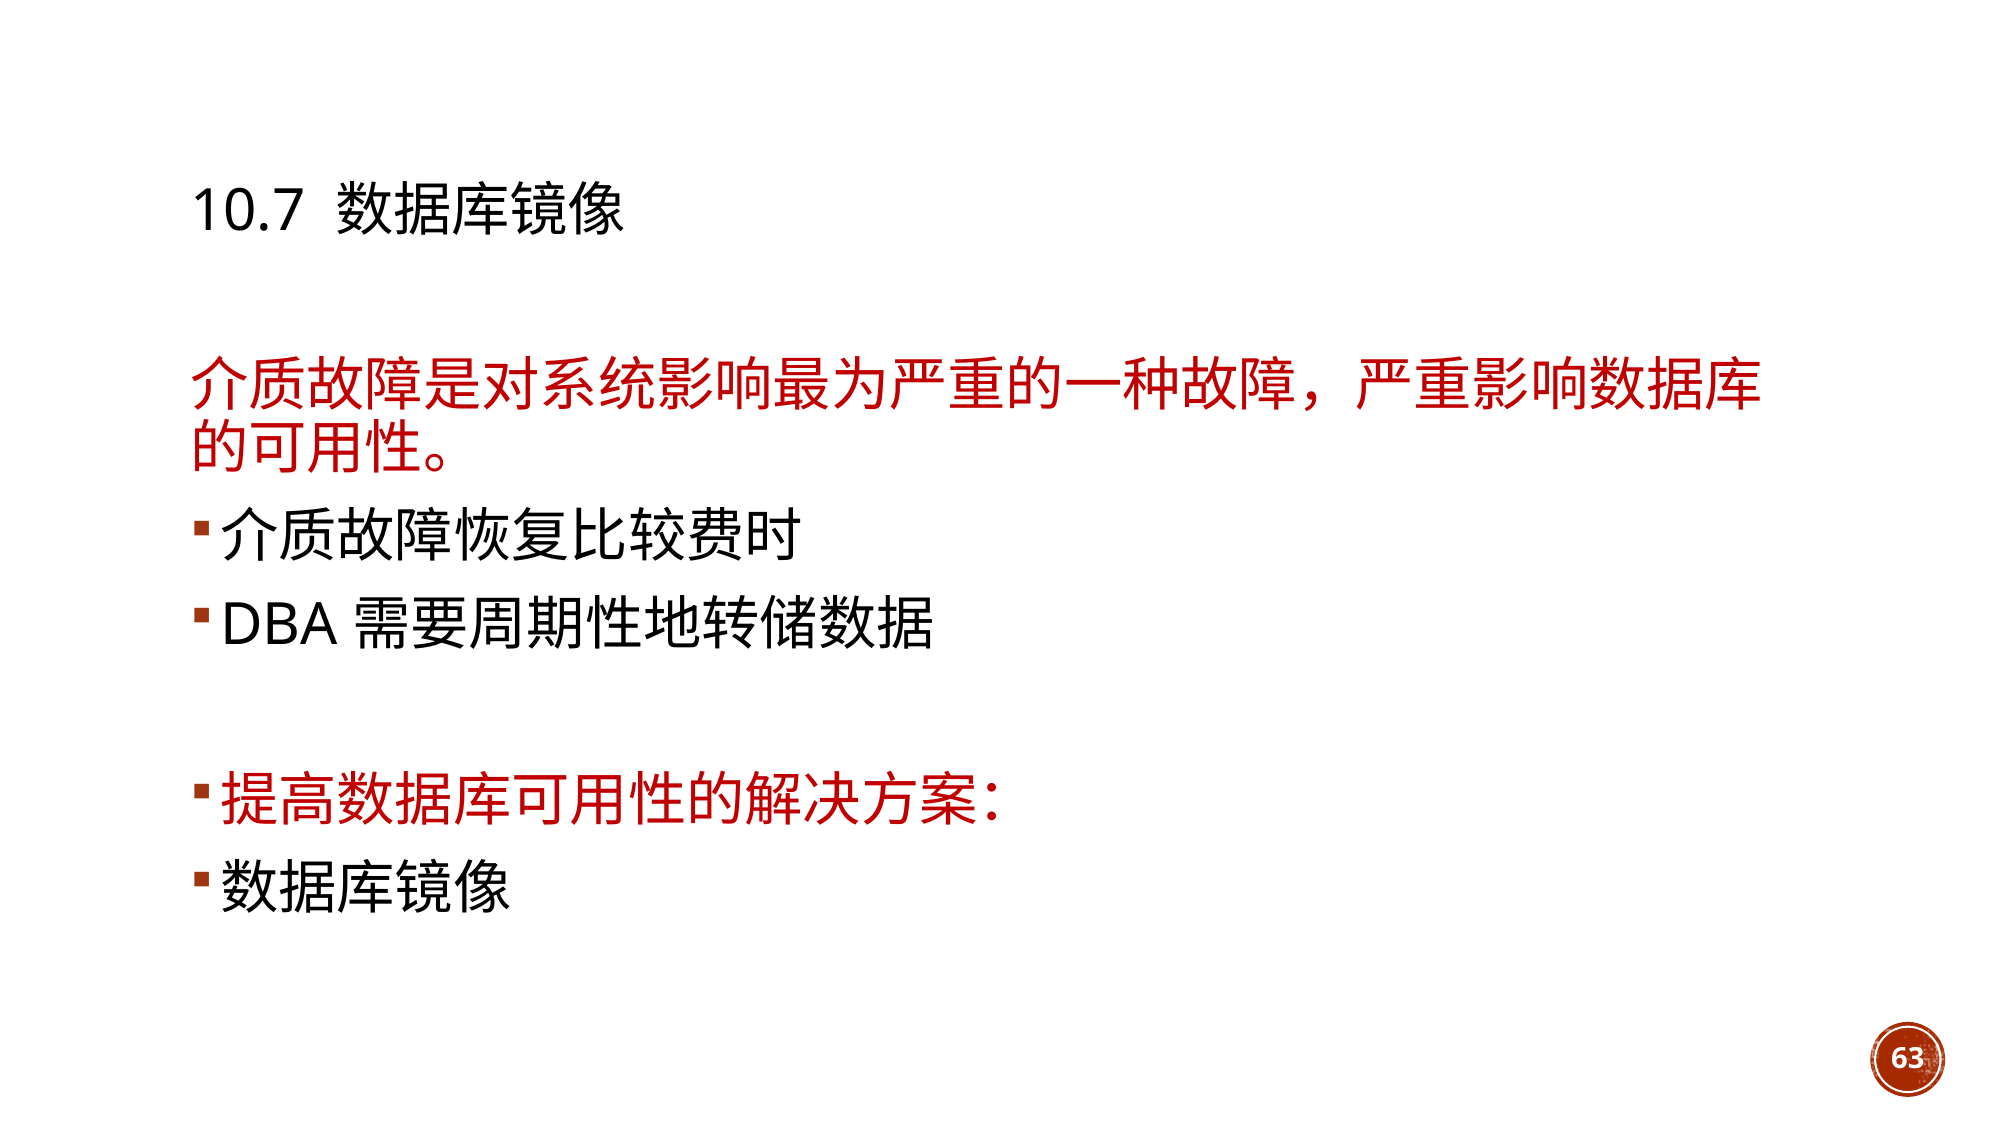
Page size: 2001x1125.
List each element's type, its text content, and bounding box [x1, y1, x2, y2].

slide_number 63 [1855, 1028, 1961, 1089]
list 介质故障是对系统影响最为严重的一种故障，严重影响数据库的可用性。 介质故障恢复比较费时 DBA需要周期性地转储数据 提高数据库可用性的解决方案： 数据库镜像 [175, 348, 1826, 1013]
title 10.7 数据库镜像 [175, 79, 1826, 344]
